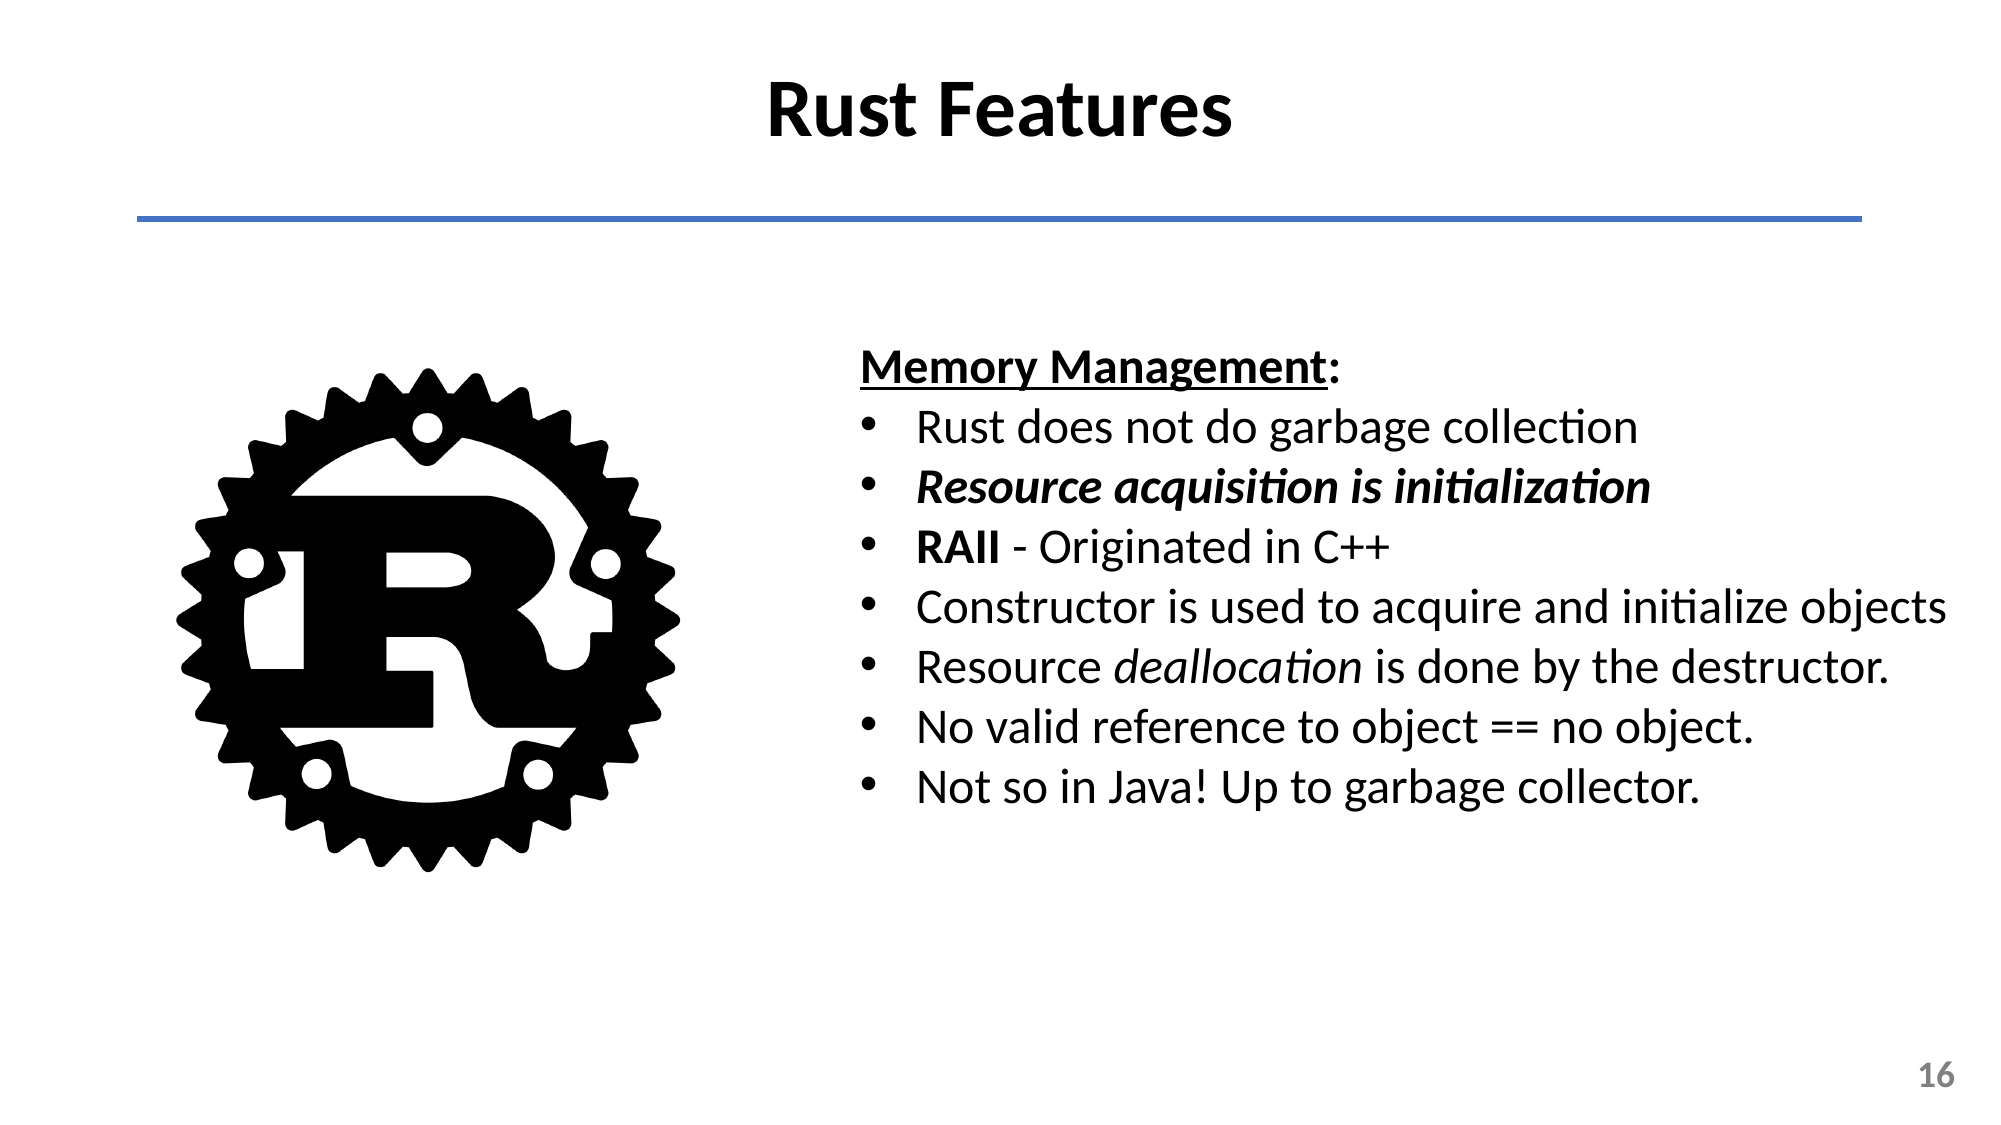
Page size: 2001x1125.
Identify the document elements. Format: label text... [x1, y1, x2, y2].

text_box Rust Features [137, 1, 1863, 218]
picture [173, 365, 684, 875]
slide_number 16 [1520, 1042, 1970, 1103]
text_box Memory Management: Rust does not do garbage collection Resource acquisition is initialization RAII - Originated in C++ Constructor is used to acquire and initialize objects Resource deallocation is done by the destructor. No valid reference to object == no object. Not so in Java! Up to garbage collector. [845, 325, 1972, 821]
